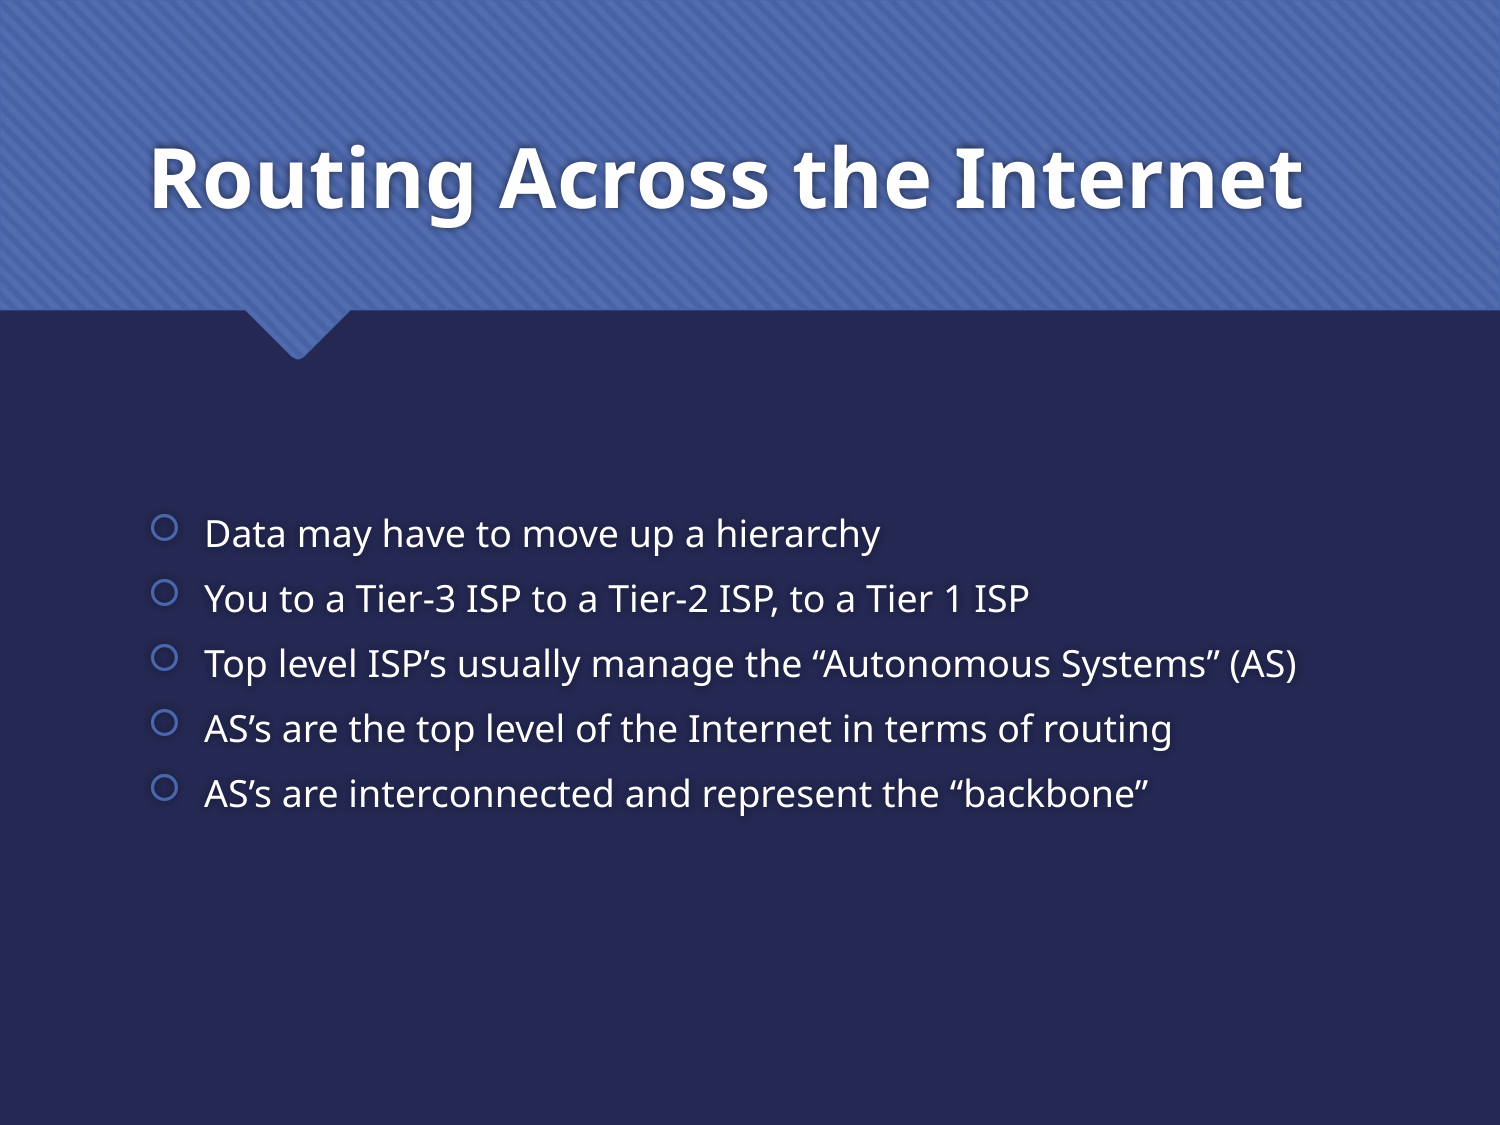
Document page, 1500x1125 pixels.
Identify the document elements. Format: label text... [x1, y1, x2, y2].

list Data may have to move up a hierarchy You to a Tier-3 ISP to a Tier-2 ISP, to a Tier 1 ISP Top level ISP’s usually manage the “Autonomous Systems” (AS) AS’s are the top level of the Internet in terms of routing AS’s are interconnected and represent the “backbone” [132, 364, 1368, 962]
title Routing Across the Internet [132, 73, 1368, 233]
